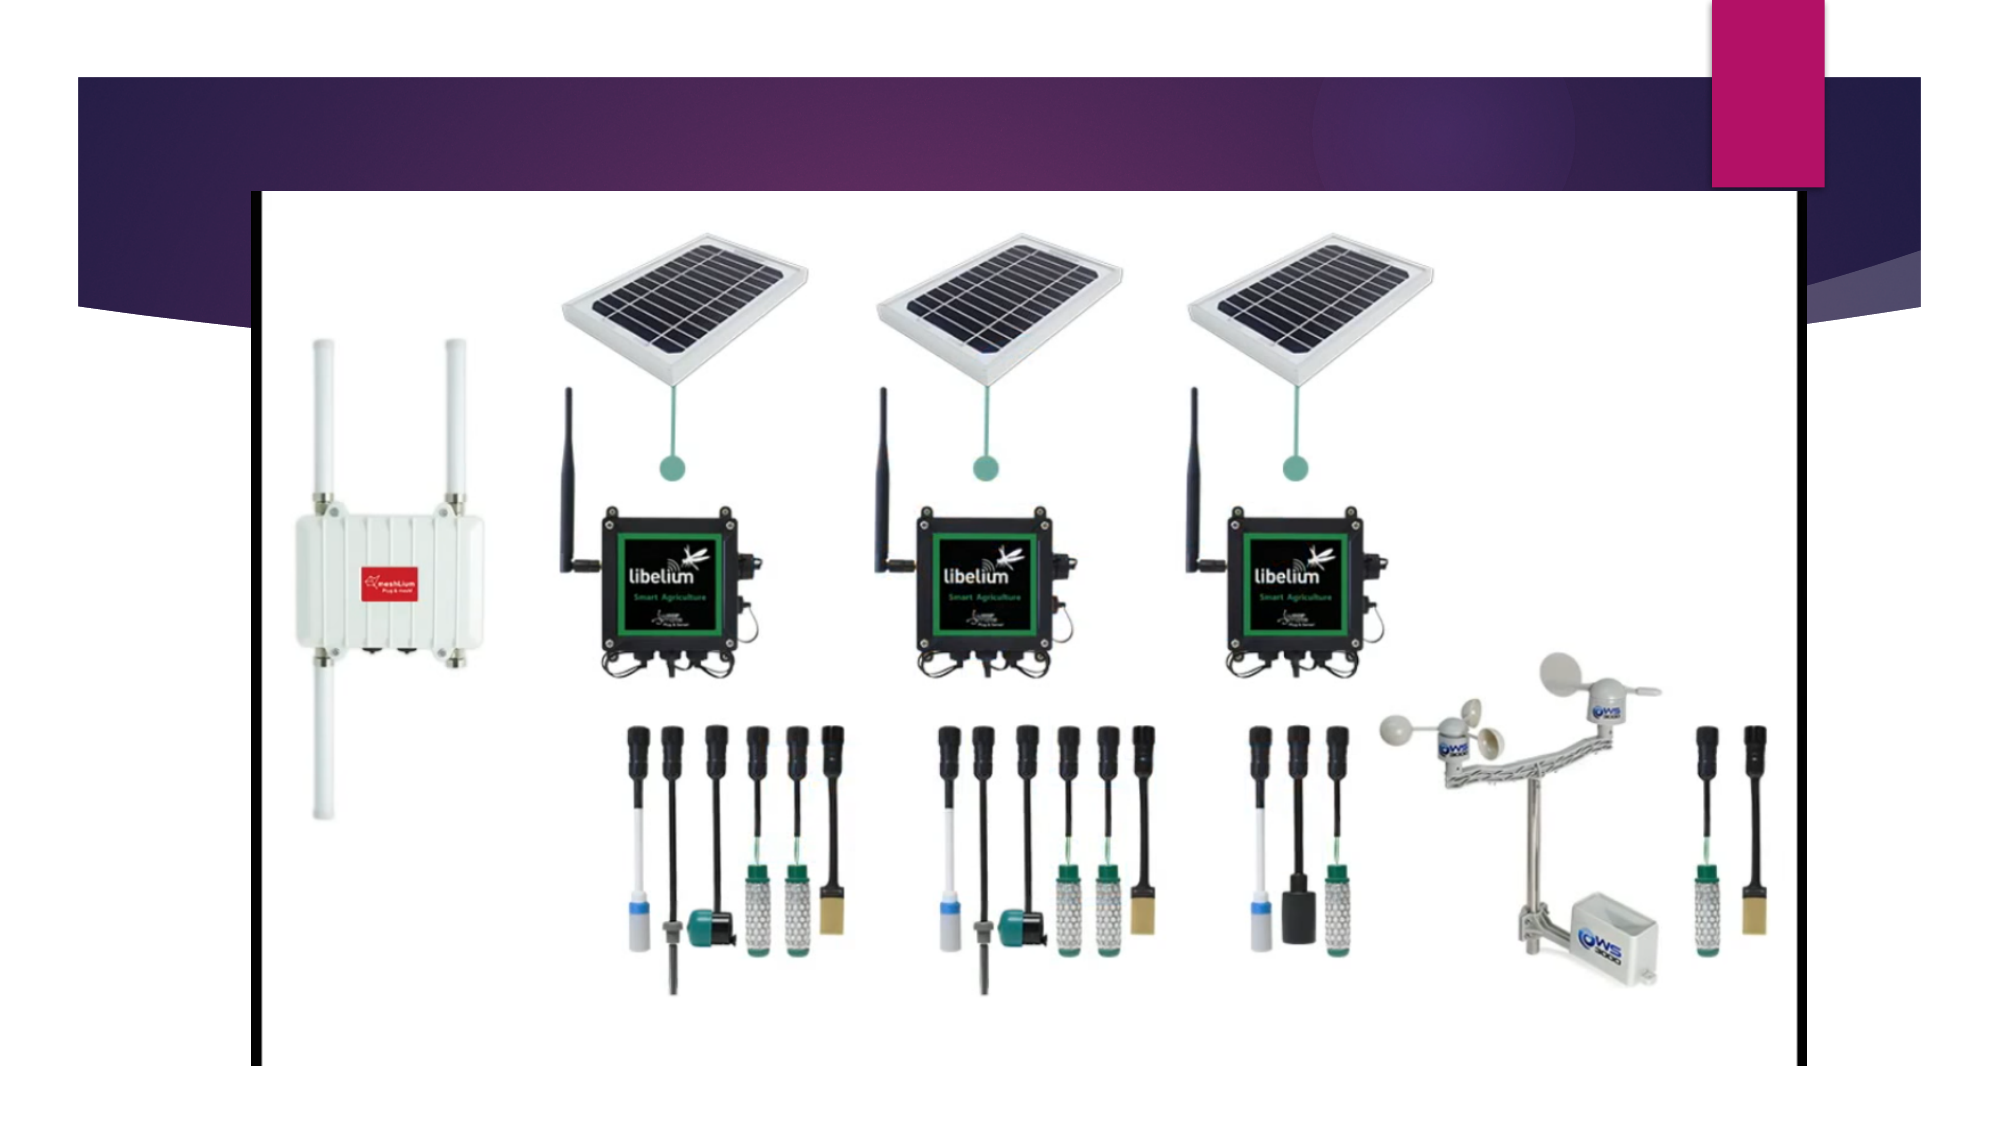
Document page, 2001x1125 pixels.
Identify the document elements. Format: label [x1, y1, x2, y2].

picture [251, 191, 1807, 1066]
